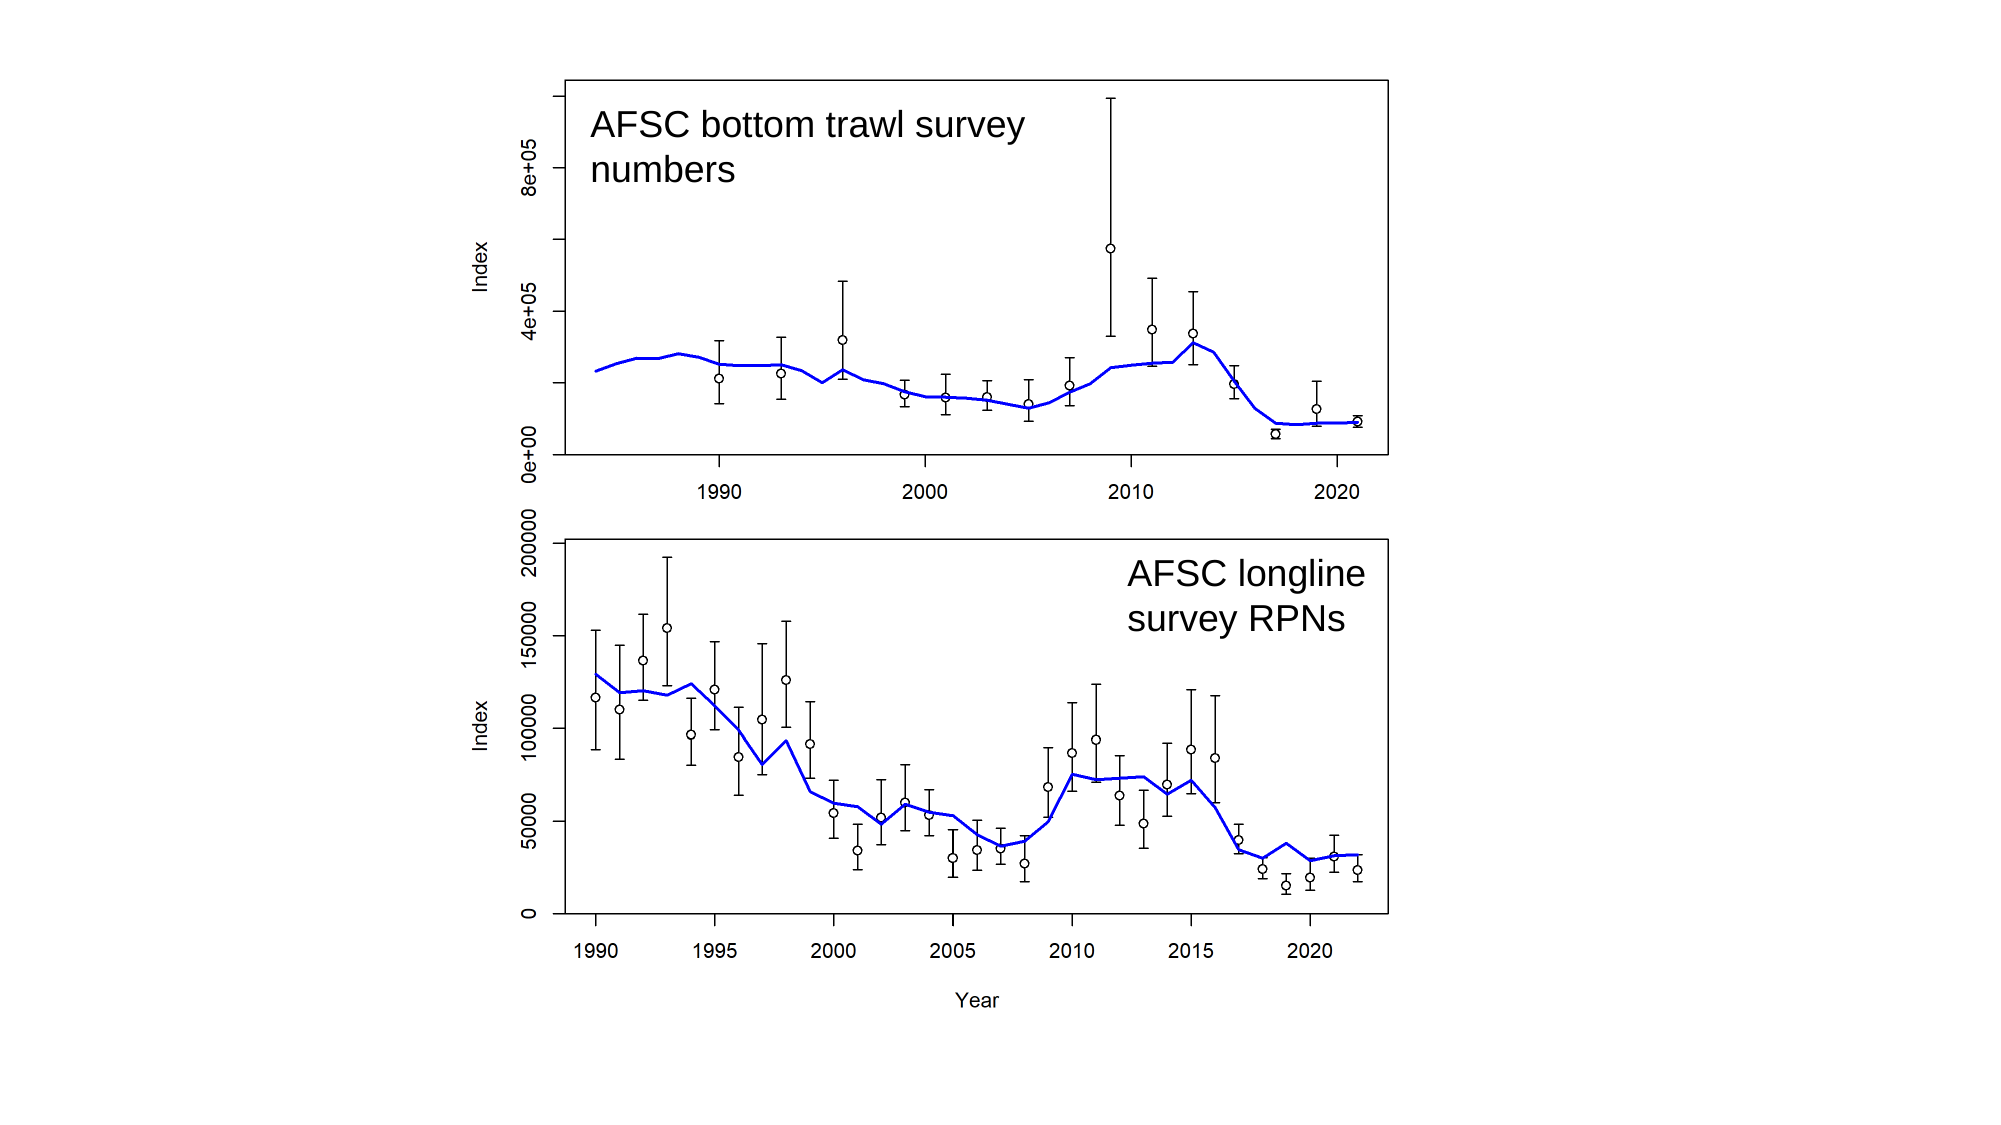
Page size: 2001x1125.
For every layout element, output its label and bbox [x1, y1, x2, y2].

text_box [464, 68, 1440, 1039]
